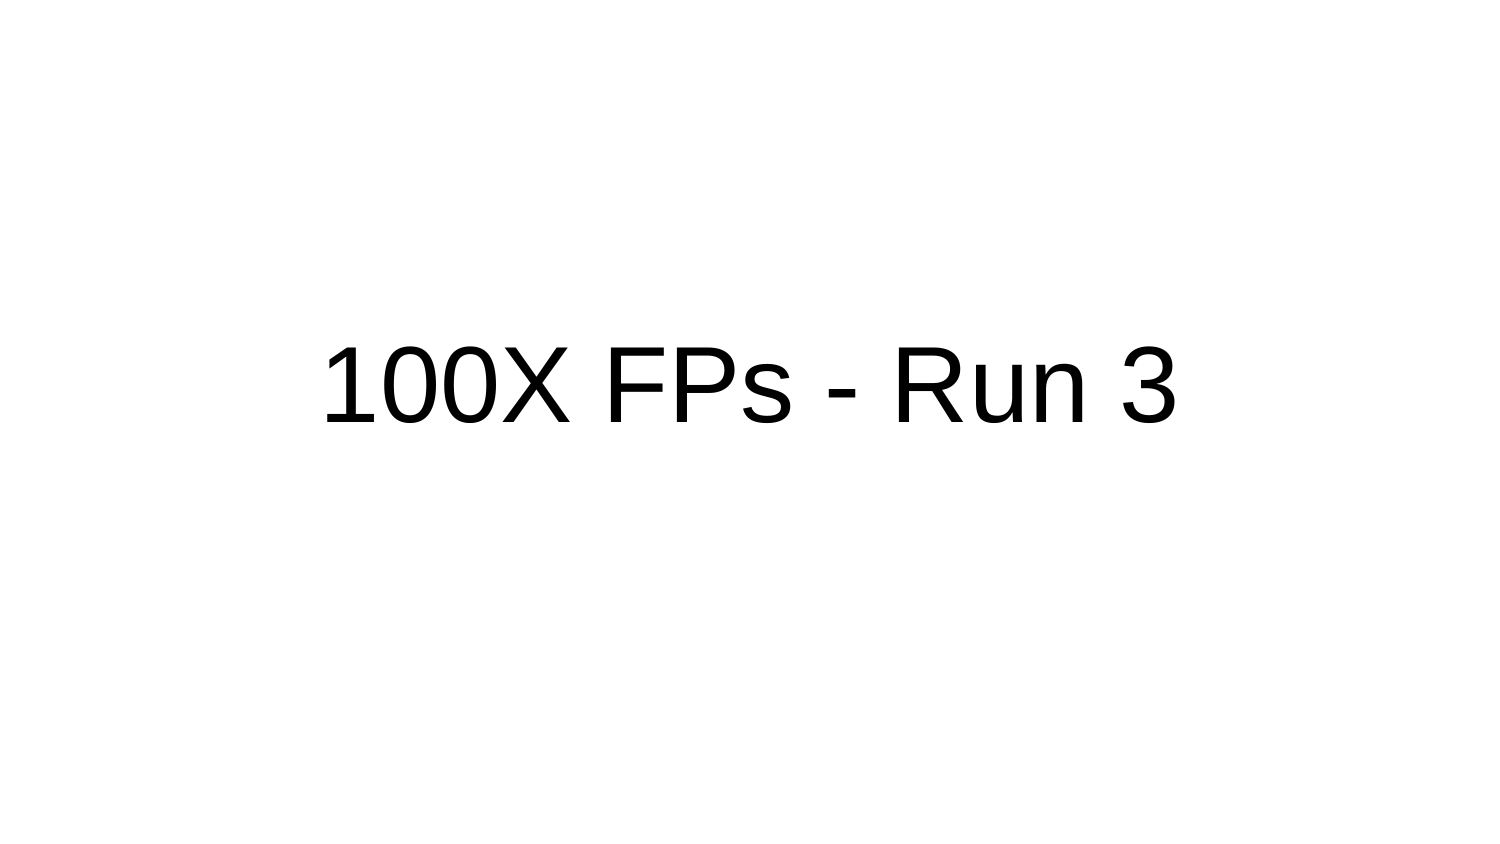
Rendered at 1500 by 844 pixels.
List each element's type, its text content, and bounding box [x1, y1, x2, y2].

title 100X FPs - Run 3 [51, 122, 1449, 459]
